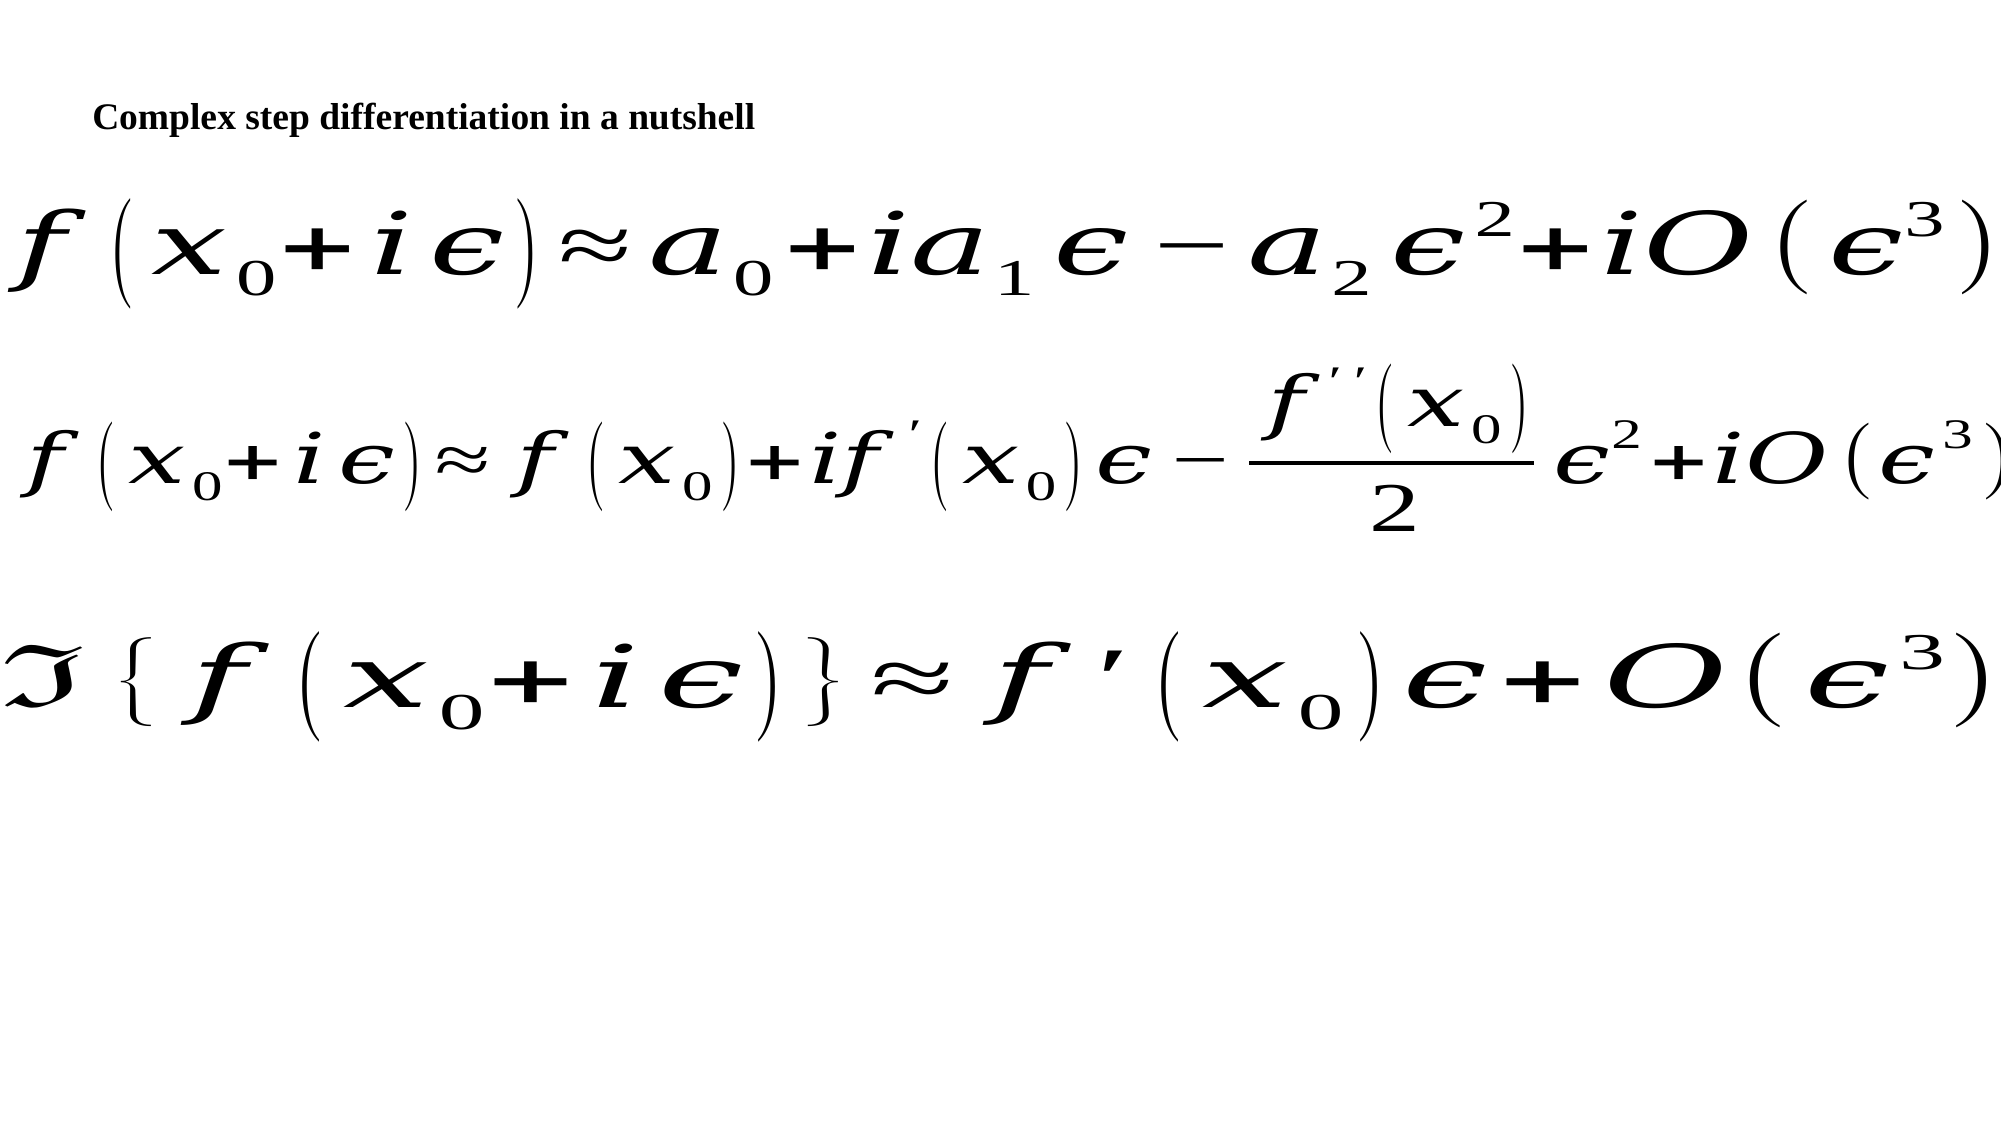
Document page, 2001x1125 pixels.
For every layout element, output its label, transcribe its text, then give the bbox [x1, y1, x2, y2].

text_box Complex step differentiation in a nutshell [77, 85, 1078, 145]
